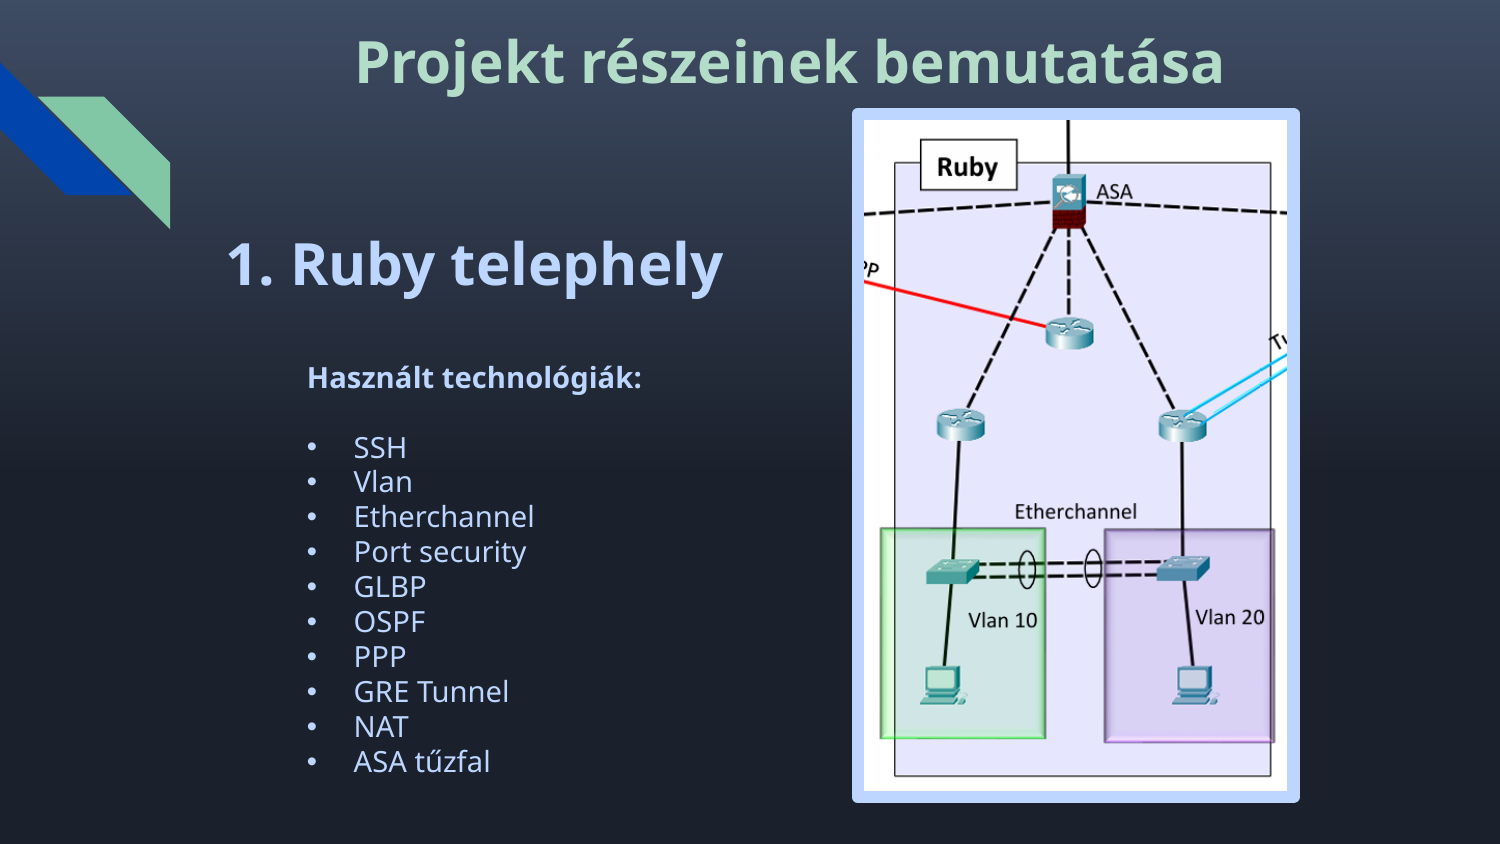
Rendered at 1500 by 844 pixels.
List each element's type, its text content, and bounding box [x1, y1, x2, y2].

text_box 1. Ruby telephely [210, 219, 739, 305]
title Projekt részeinek bemutatása [212, 9, 1368, 160]
picture [863, 120, 1288, 792]
text_box Használt technológiák: SSH Vlan Etherchannel Port security GLBP OSPF PPP GRE Tunnel NAT ASA tűzfal [292, 351, 658, 786]
